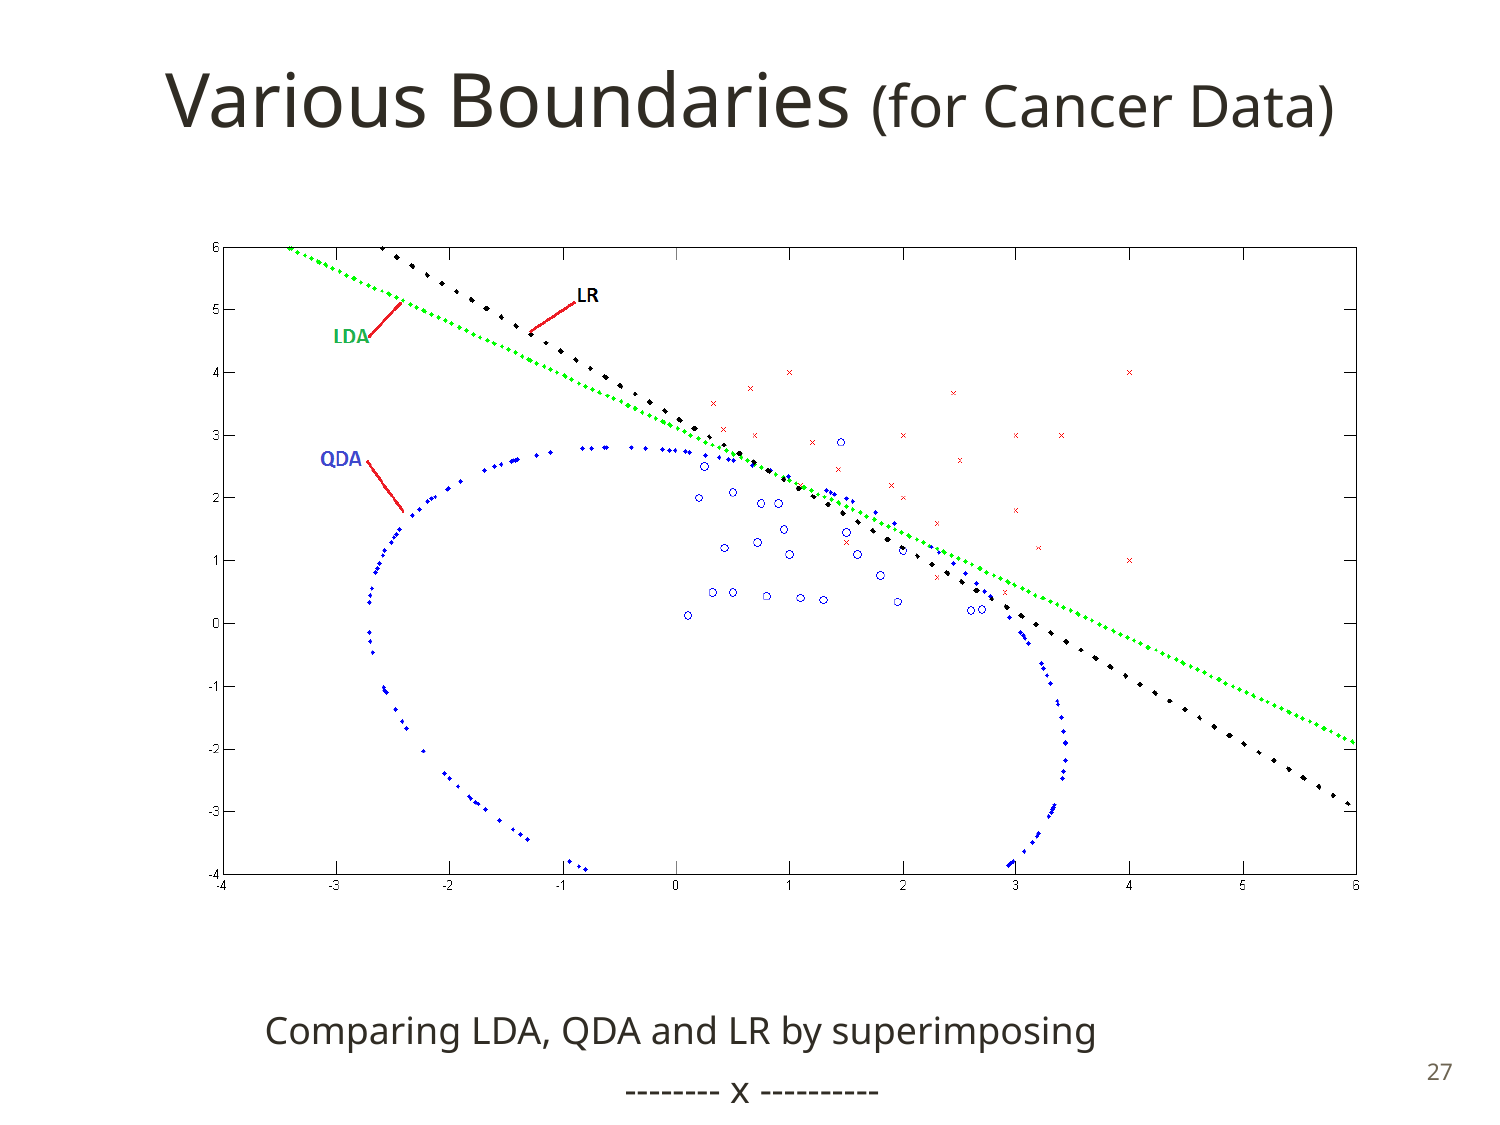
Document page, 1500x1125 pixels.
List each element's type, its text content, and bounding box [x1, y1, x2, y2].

slide_number 27 [1118, 1042, 1469, 1103]
text_box Comparing LDA, QDA and LR by superimposing [249, 999, 1225, 1060]
text_box -------- x ---------- [609, 1058, 985, 1119]
title Various Boundaries (for Cancer Data) [81, 15, 1419, 150]
picture [31, 188, 1496, 960]
